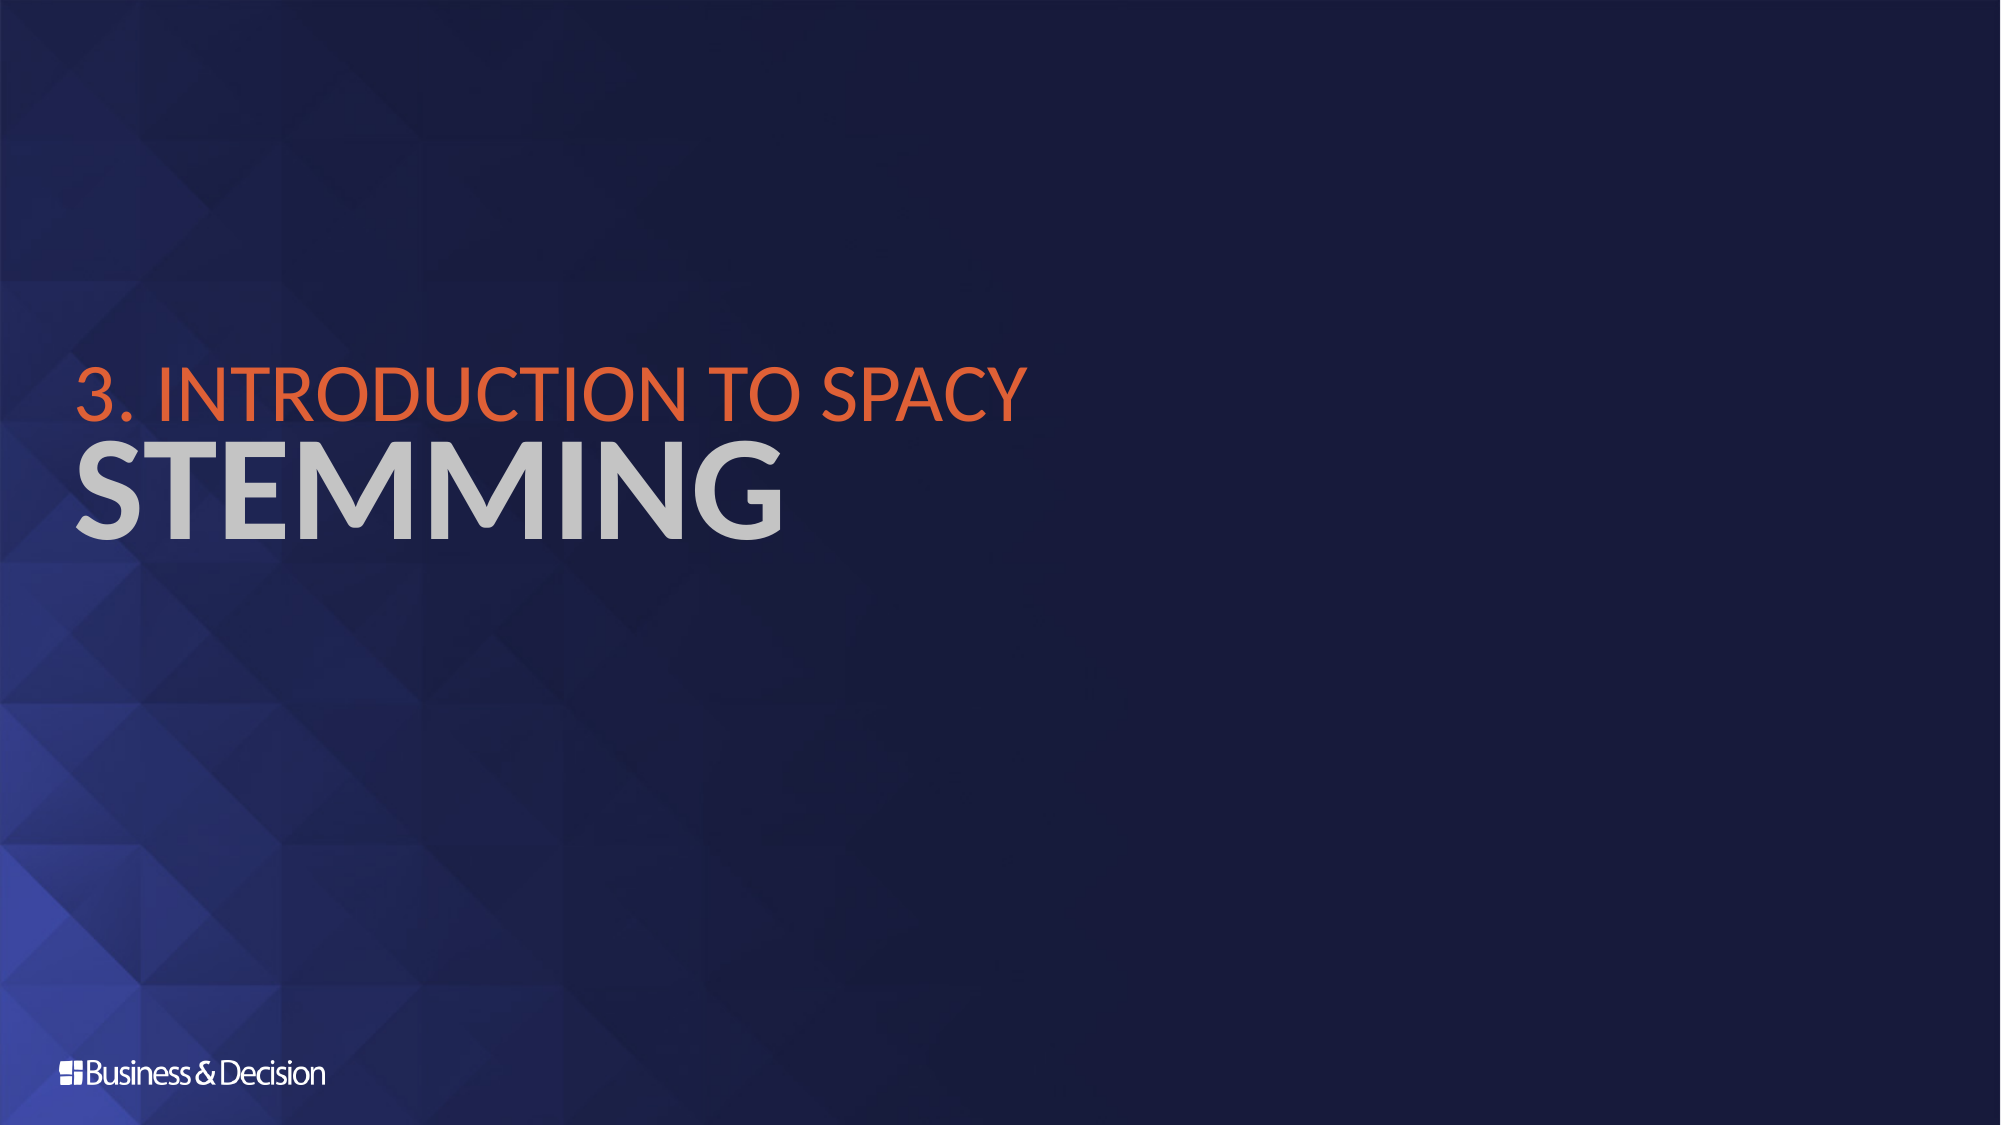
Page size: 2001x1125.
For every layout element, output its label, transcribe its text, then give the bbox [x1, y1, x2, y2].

title 3. Introduction to spaCy [59, 59, 1941, 447]
list Stemming [59, 447, 1941, 1014]
picture [0, 0, 2001, 1125]
